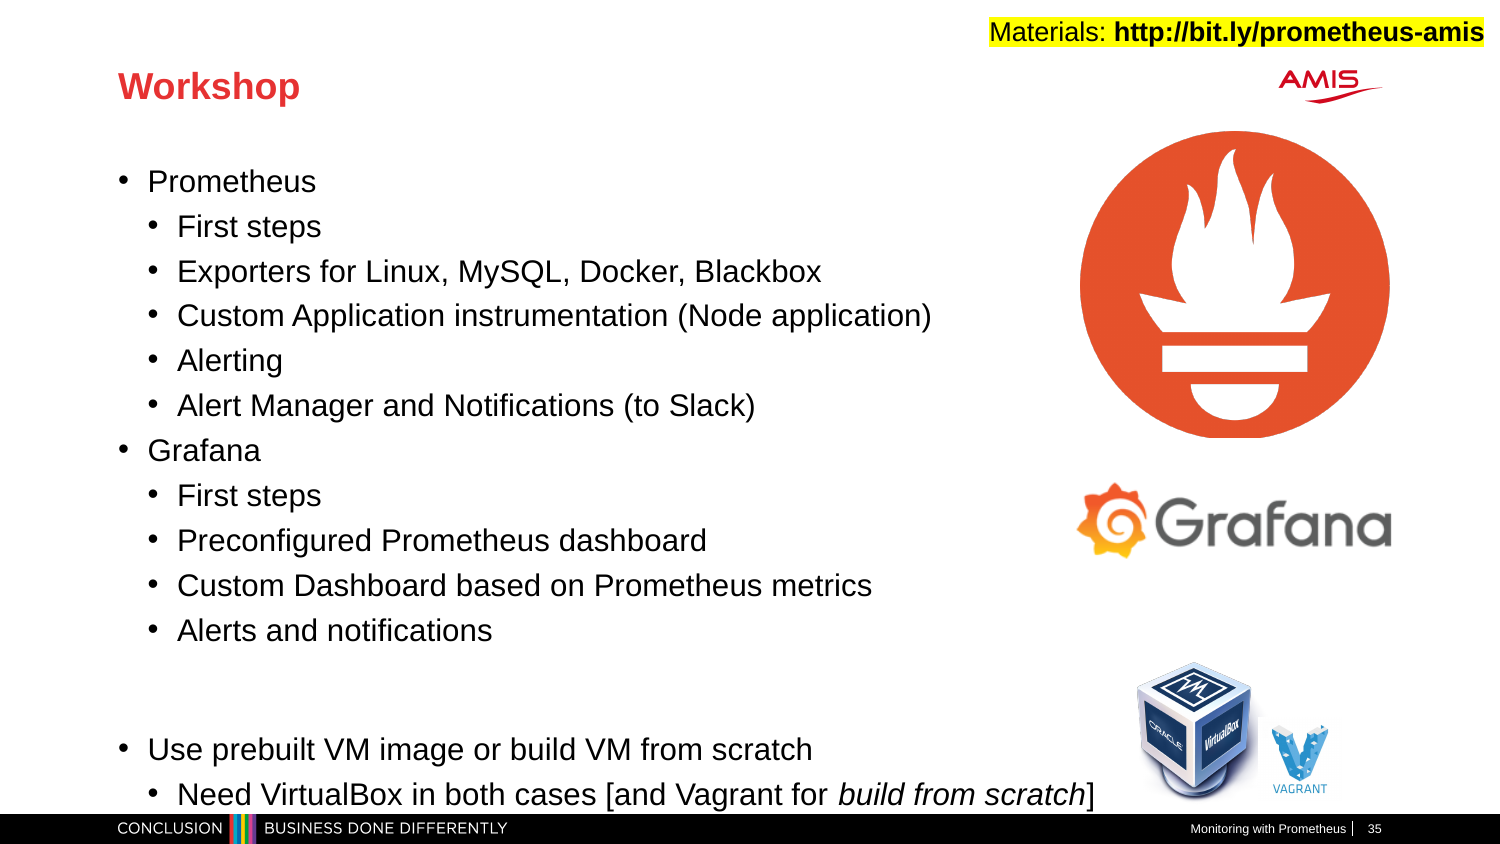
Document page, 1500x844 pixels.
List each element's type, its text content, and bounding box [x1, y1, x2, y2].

list Prometheus First steps Exporters for Linux, MySQL, Docker, Blackbox Custom Application instrumentation (Node application) Alerting Alert Manager and Notifications (to Slack) Grafana First steps Preconfigured Prometheus dashboard Custom Dashboard based on Prometheus metrics Alerts and notifications Use prebuilt VM image or build VM from scratch Need VirtualBox in both cases [and Vagrant for build from scratch] [118, 153, 1205, 774]
text_box [725, 396, 775, 447]
picture [239, 814, 1500, 844]
text_box Materials: http://bit.ly/prometheus-amis [989, 14, 1485, 47]
picture [1048, 129, 1426, 607]
picture [0, 814, 236, 844]
title Workshop [118, 47, 1205, 130]
picture [1205, 58, 1388, 106]
picture [1131, 661, 1342, 808]
slide_number 35 [1358, 820, 1382, 839]
footer Monitoring with Prometheus [814, 820, 1347, 839]
